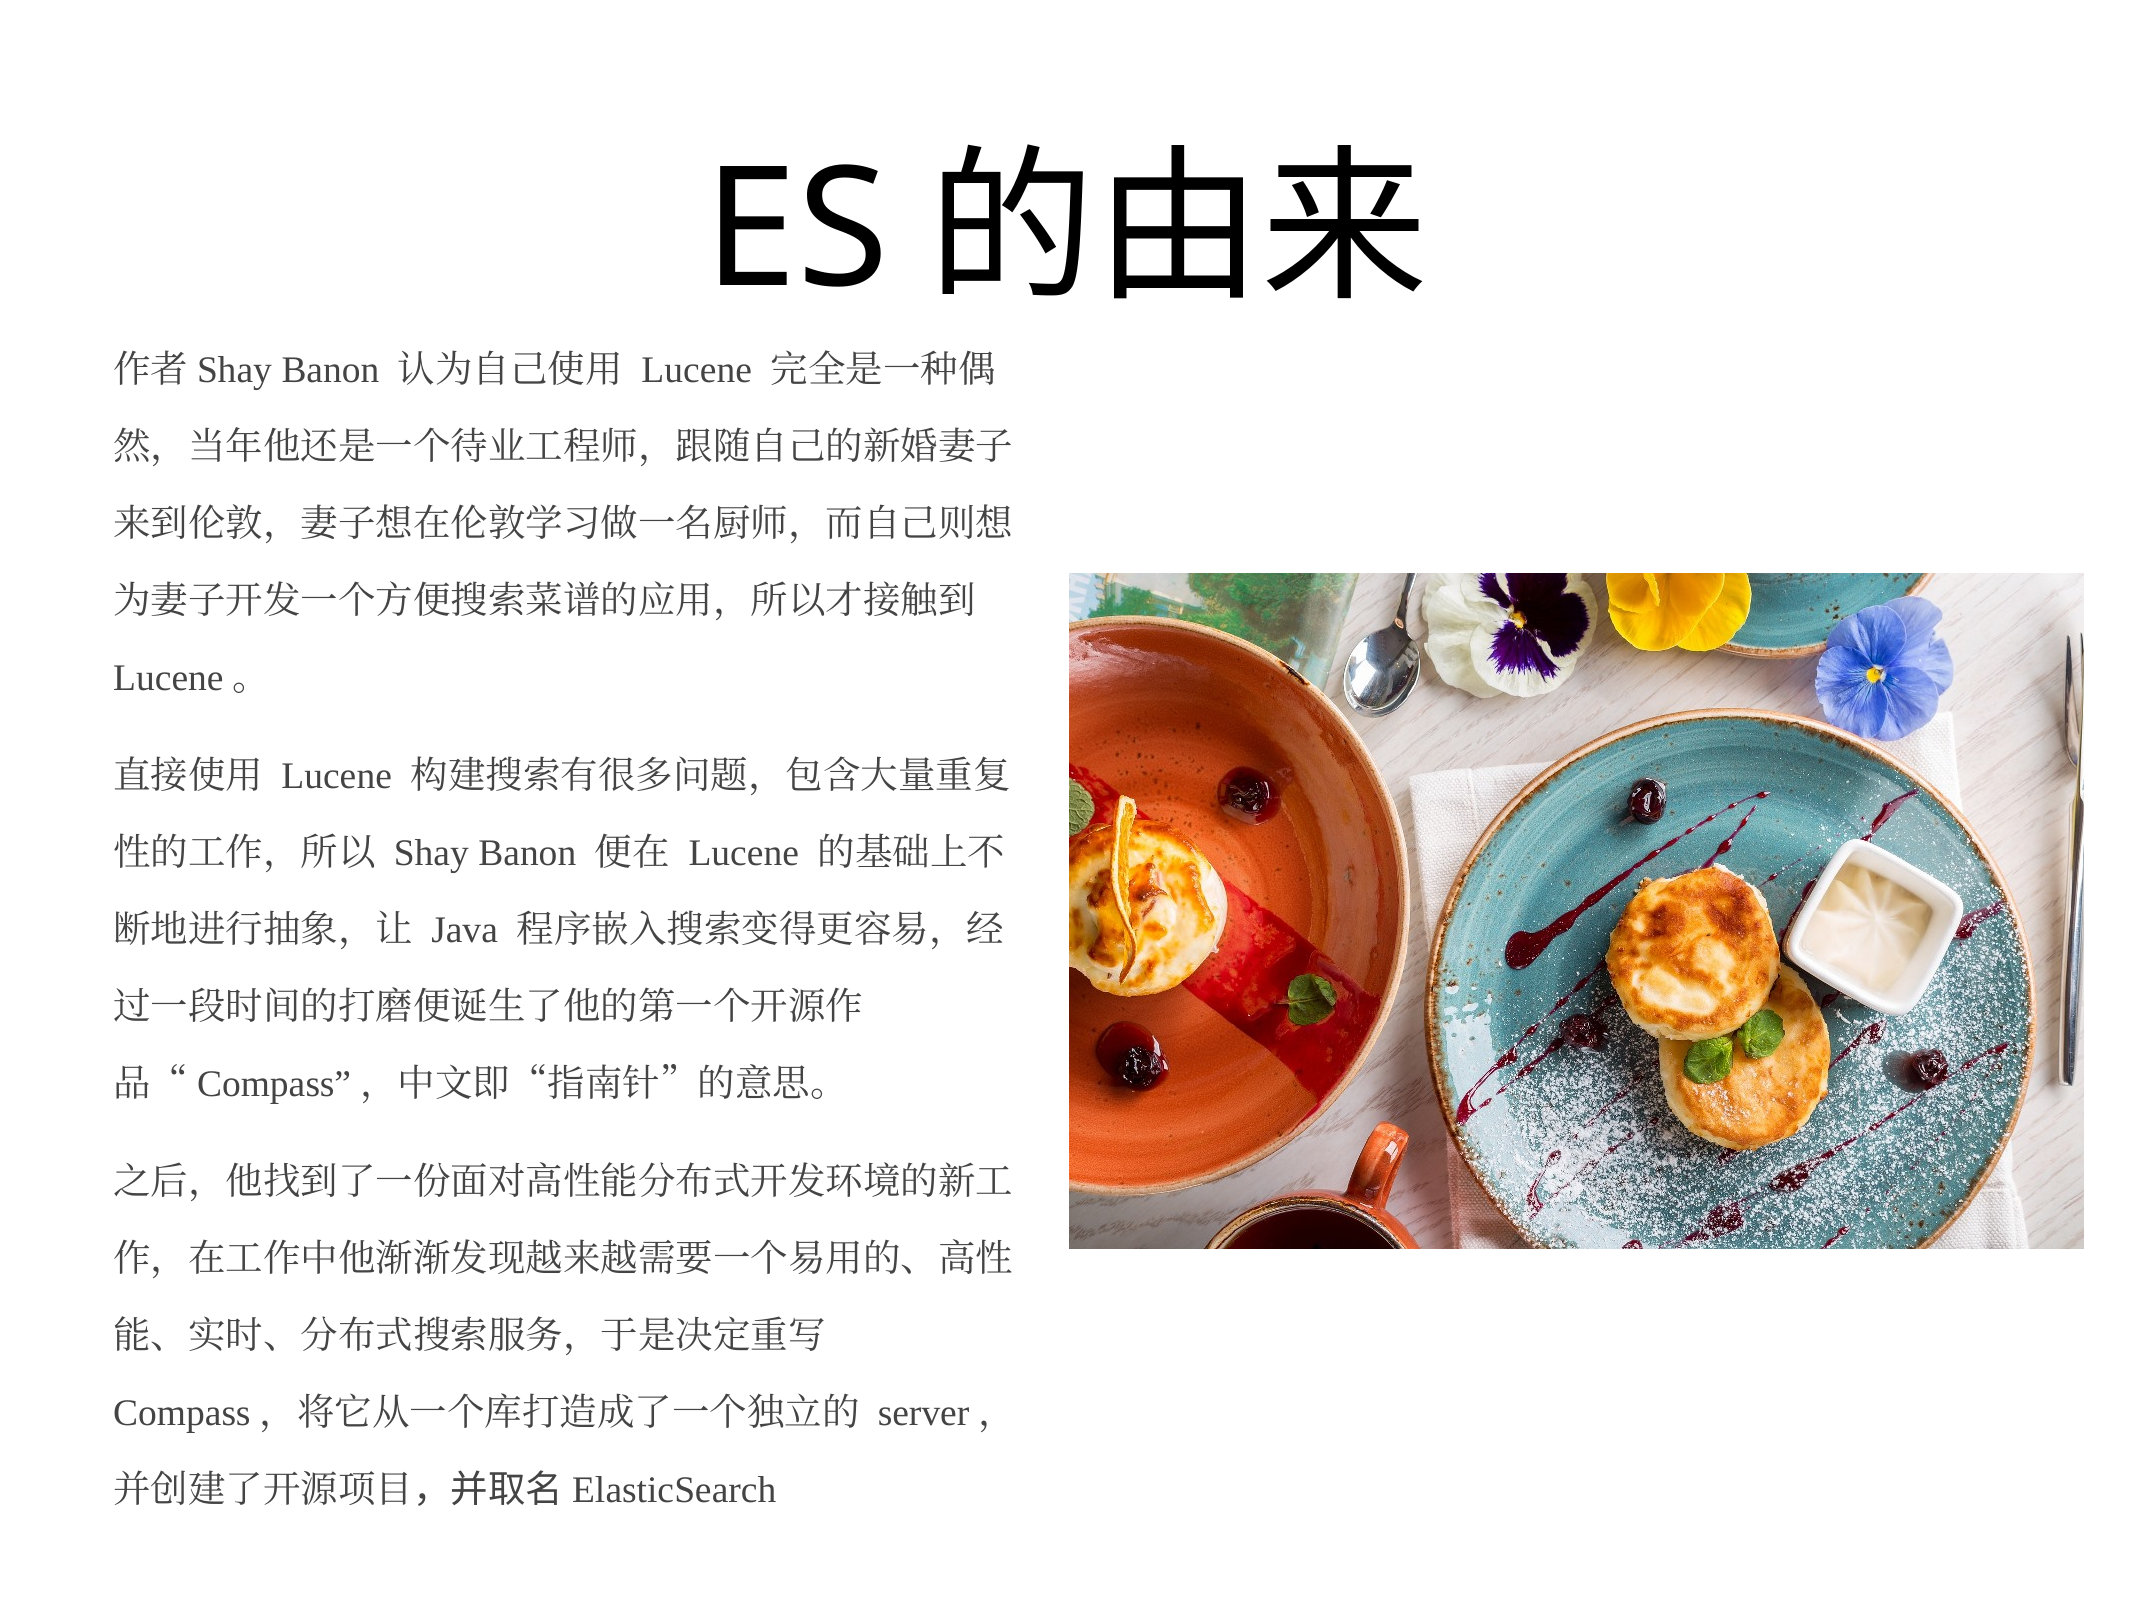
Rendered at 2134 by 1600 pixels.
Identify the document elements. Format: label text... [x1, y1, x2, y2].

picture [1069, 573, 2084, 1250]
title ES的由来 [155, 41, 1978, 397]
list 作者Shay Banon 认为自己使用 Lucene 完全是一种偶然，当年他还是一个待业工程师，跟随自己的新婚妻子来到伦敦，妻子想在伦敦学习做一名厨师，而自己则想为妻子开发一个方便搜索菜谱的应用，所以才接触到 Lucene。 直接使用 Lucene 构建搜索有很多问题，包含大量重复性的工作，所以 Shay Banon 便在 Lucene 的基础上不断地进行抽象，让 Java 程序嵌入搜索变得更容易，经过一段时间的打磨便诞生了他的第一个开源作品“Compass”，中文即“指南针”的意思。 之后，他找到了一份面对高性能分布式开发环境的新工作，在工作中他渐渐发现越来越需要一个易用的、高性能、实时、分布式搜索服务，于是决定重写 Compass，将它从一个库打造成了一个独立的 server，并创建了开源项目，并取名ElasticSearch [104, 395, 1030, 1428]
